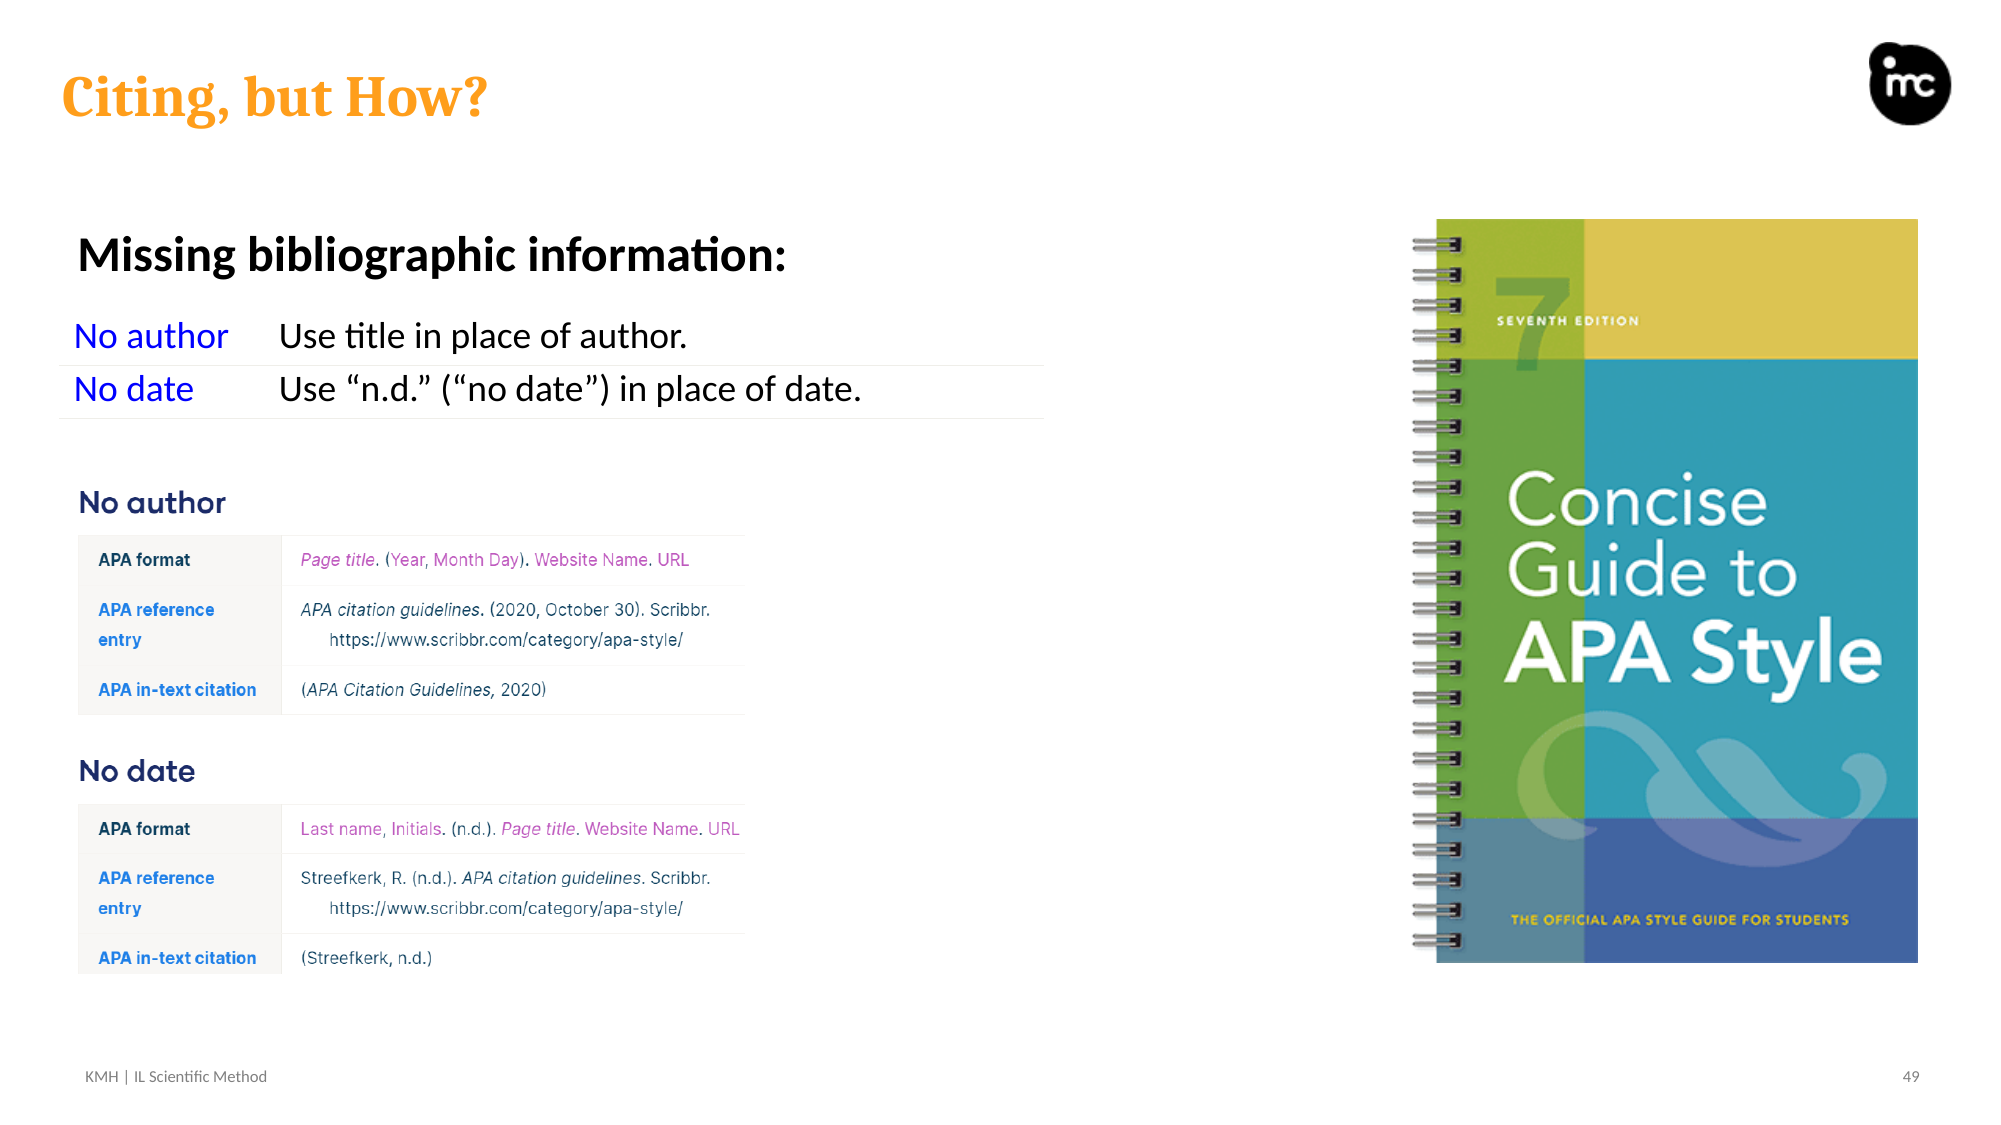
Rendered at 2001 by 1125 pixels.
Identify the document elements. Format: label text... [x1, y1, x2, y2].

table_cell No date [59, 366, 264, 418]
table_header Use title in place of author. [264, 313, 1044, 365]
title Citing, but How? [47, 50, 1870, 126]
picture [66, 478, 745, 974]
table_header No author [59, 313, 264, 365]
table_cell Use “n.d.” (“no date”) in place of date. [264, 366, 1044, 418]
picture [1393, 219, 1918, 963]
list Missing bibliographic information: [62, 172, 1272, 518]
picture [1869, 42, 1953, 127]
